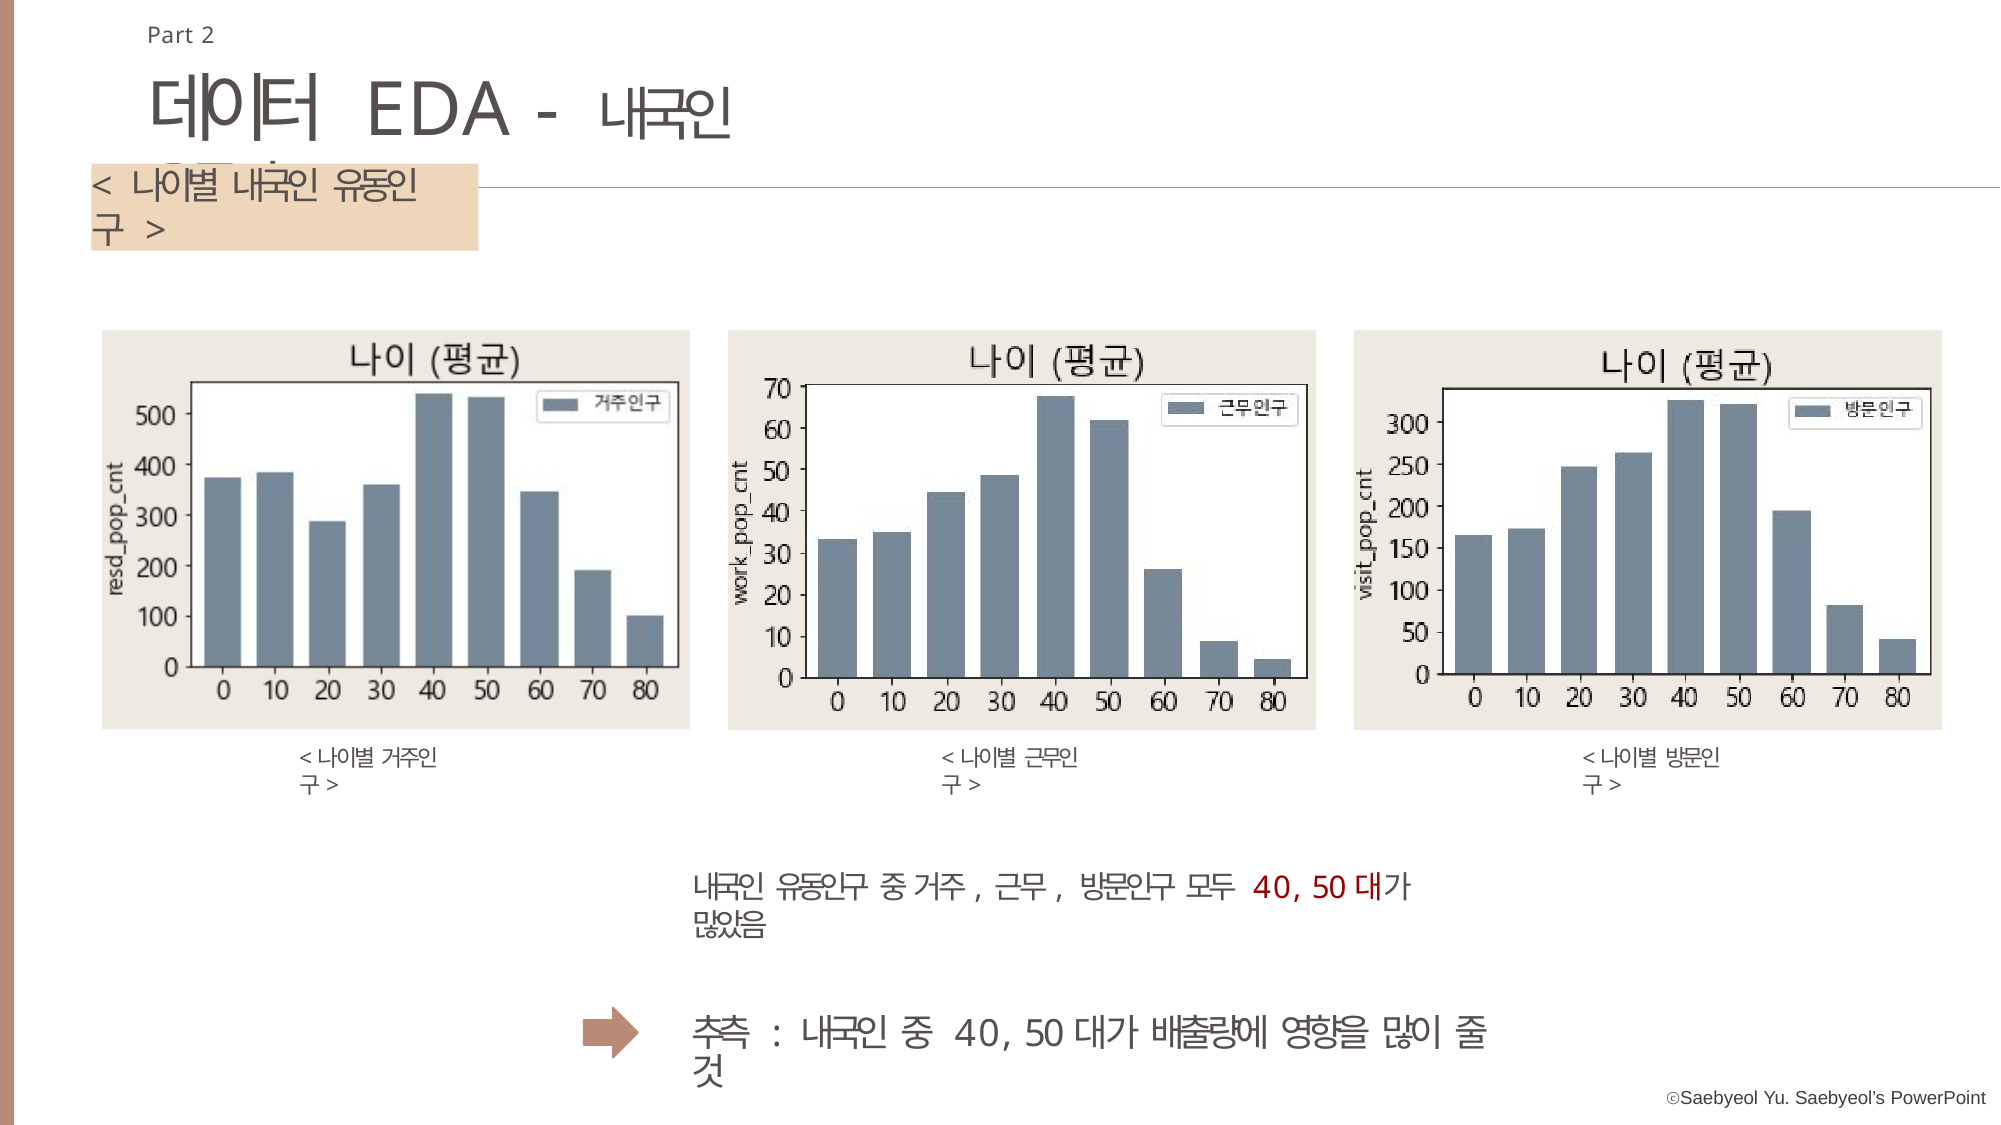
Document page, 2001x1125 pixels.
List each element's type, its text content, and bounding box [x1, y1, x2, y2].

text_box 추측 : 내국인 중 40, 50대가 배출량에 영향을 많이 줄 것 [689, 1013, 1491, 1093]
picture [1343, 330, 1942, 730]
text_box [92, 330, 690, 730]
text_box <나이별 거주인구> [297, 741, 463, 799]
title 데이터 EDA - 내국인 유동인구 [145, 58, 909, 249]
text_box Part 2 [145, 18, 217, 48]
picture [718, 330, 1316, 731]
footer ⓒSaebyeol Yu. Saebyeol’s PowerPoint [1663, 1086, 1995, 1125]
text_box < 나이별 내국인 유동인구 > [91, 163, 479, 251]
text_box 내국인 유동인구 중 거주, 근무, 방문인구 모두 40, 50대가 많았음 [690, 865, 1456, 943]
text_box <나이별 근무인구> [939, 741, 1105, 799]
text_box [0, 0, 15, 1125]
text_box <나이별 방문인구> [1580, 741, 1747, 799]
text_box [582, 1006, 640, 1059]
